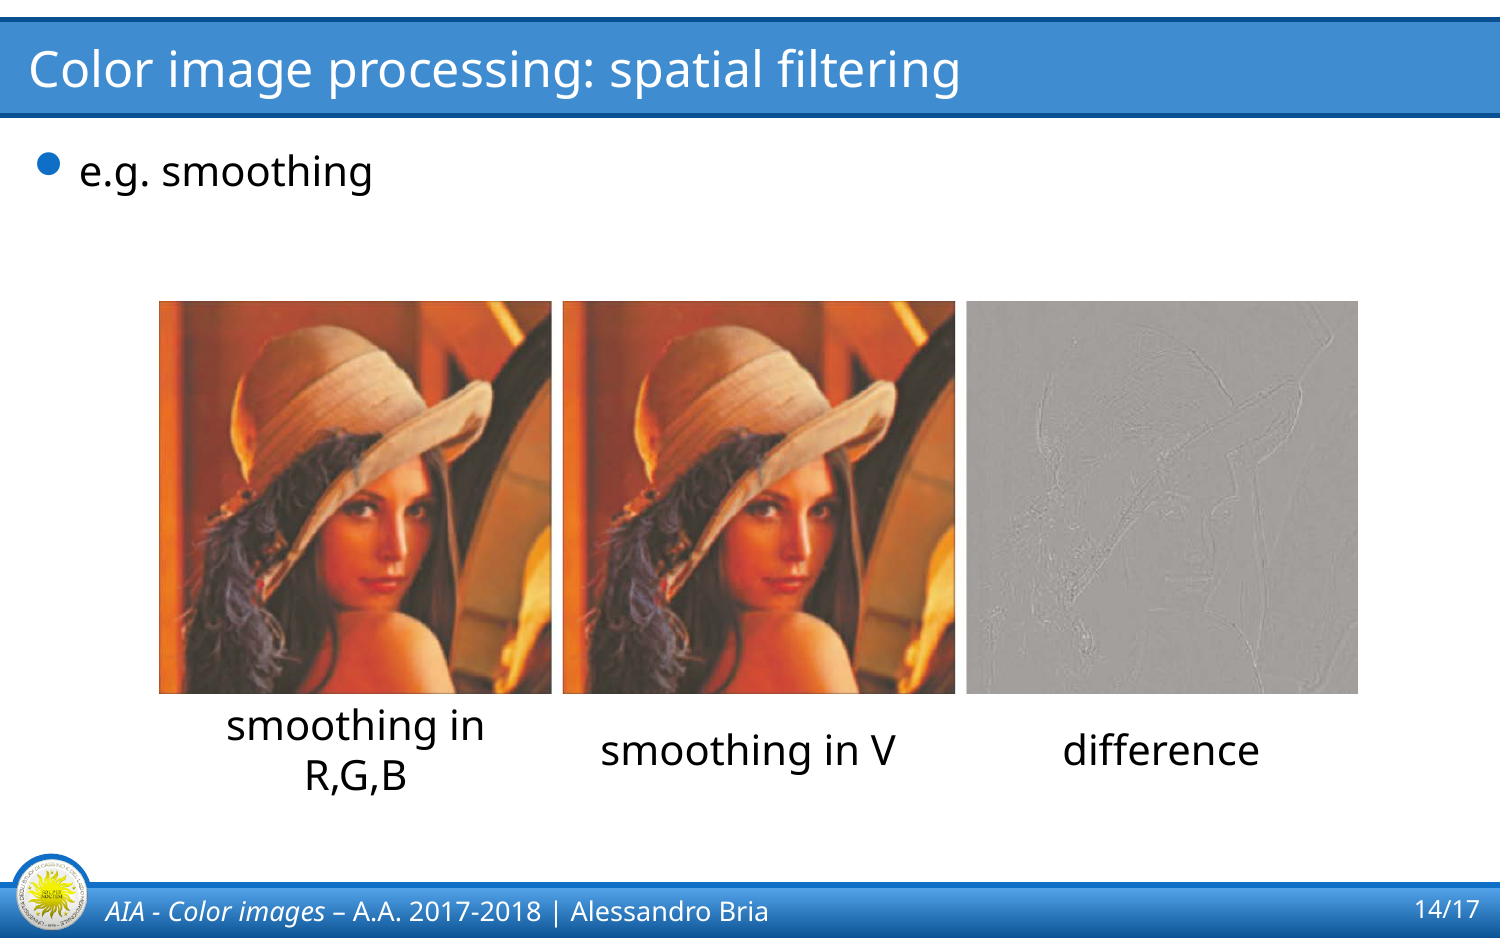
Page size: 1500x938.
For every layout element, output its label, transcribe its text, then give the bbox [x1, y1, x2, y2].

title Color image processing: spatial filtering [0, 18, 1500, 117]
picture [159, 301, 1358, 694]
picture [15, 858, 88, 931]
text_box difference [963, 718, 1360, 780]
list e.g. smoothing [33, 126, 1455, 857]
text_box smoothing in R,G,B [158, 718, 550, 780]
text_box smoothing in V [550, 718, 946, 780]
